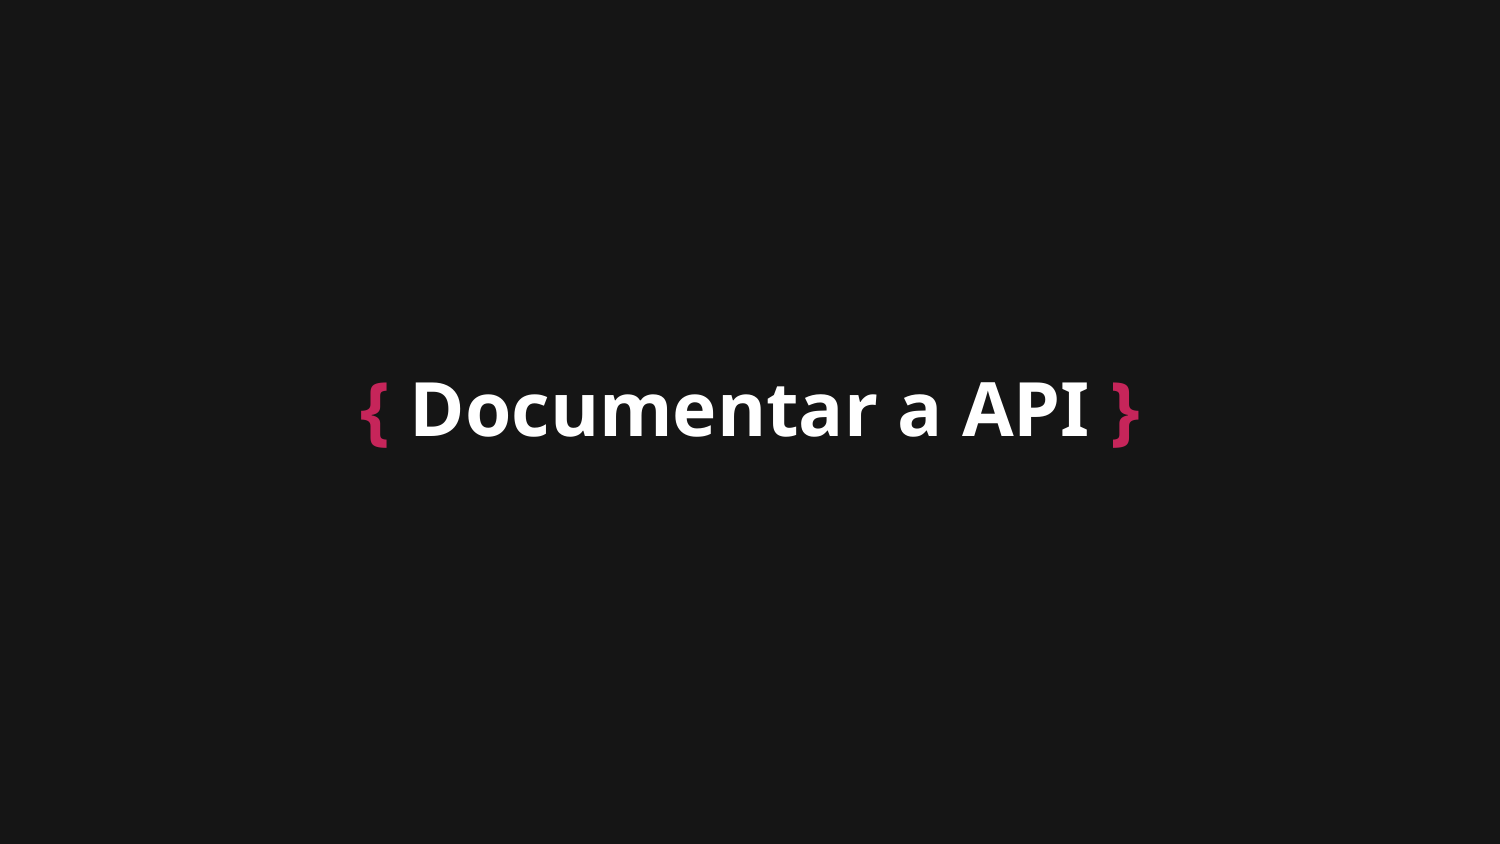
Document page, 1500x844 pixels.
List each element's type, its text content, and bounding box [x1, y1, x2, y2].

title { Documentar a API } [51, 346, 1449, 497]
